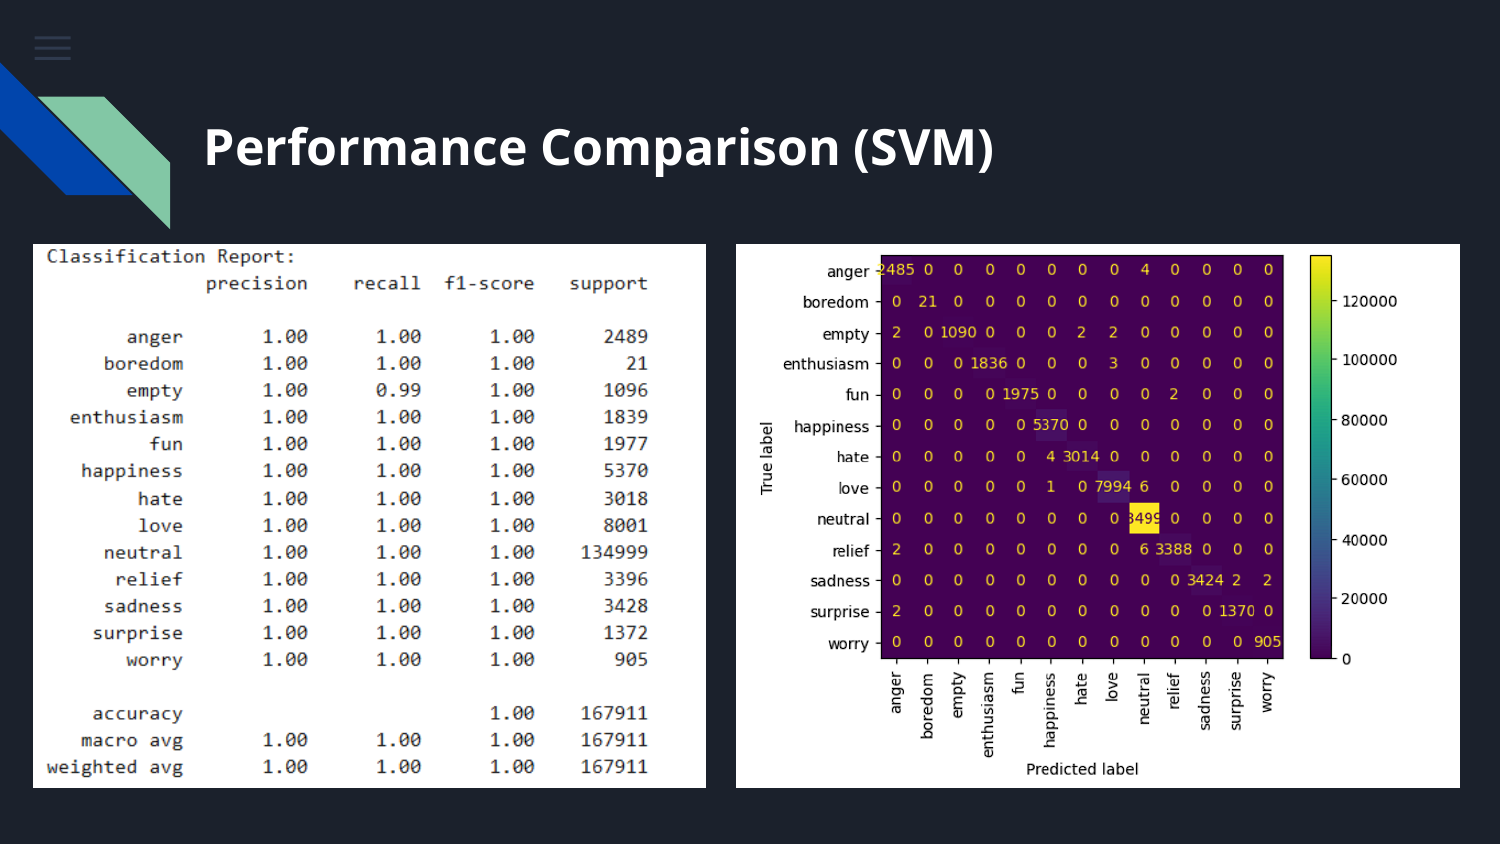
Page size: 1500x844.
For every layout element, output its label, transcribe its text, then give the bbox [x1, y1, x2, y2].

picture [33, 243, 706, 788]
title Performance Comparison (SVM) [188, 100, 1460, 251]
picture [735, 243, 1460, 788]
